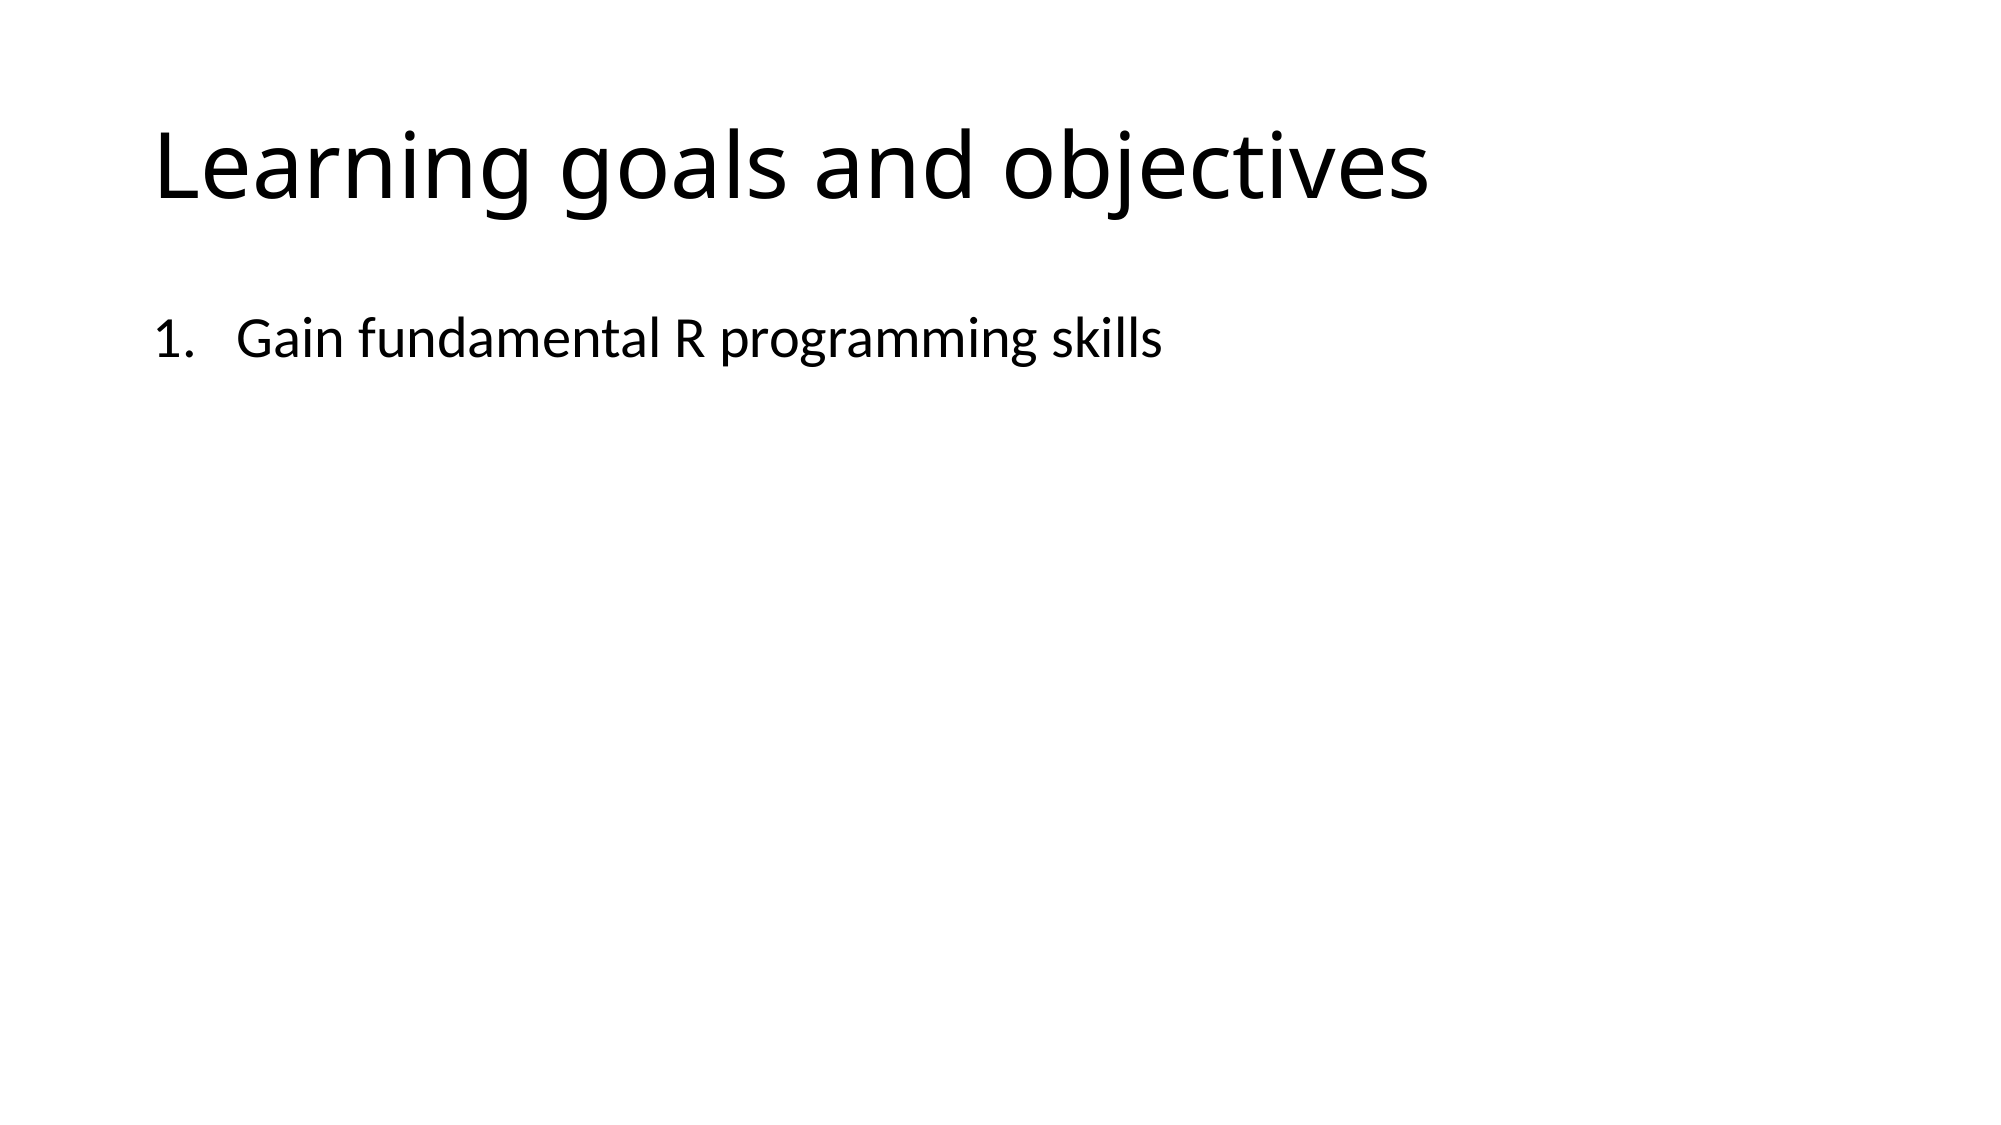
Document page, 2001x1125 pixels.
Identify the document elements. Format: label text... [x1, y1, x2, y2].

title Learning goals and objectives [137, 59, 1863, 278]
list Gain fundamental R programming skills [137, 299, 1863, 1014]
